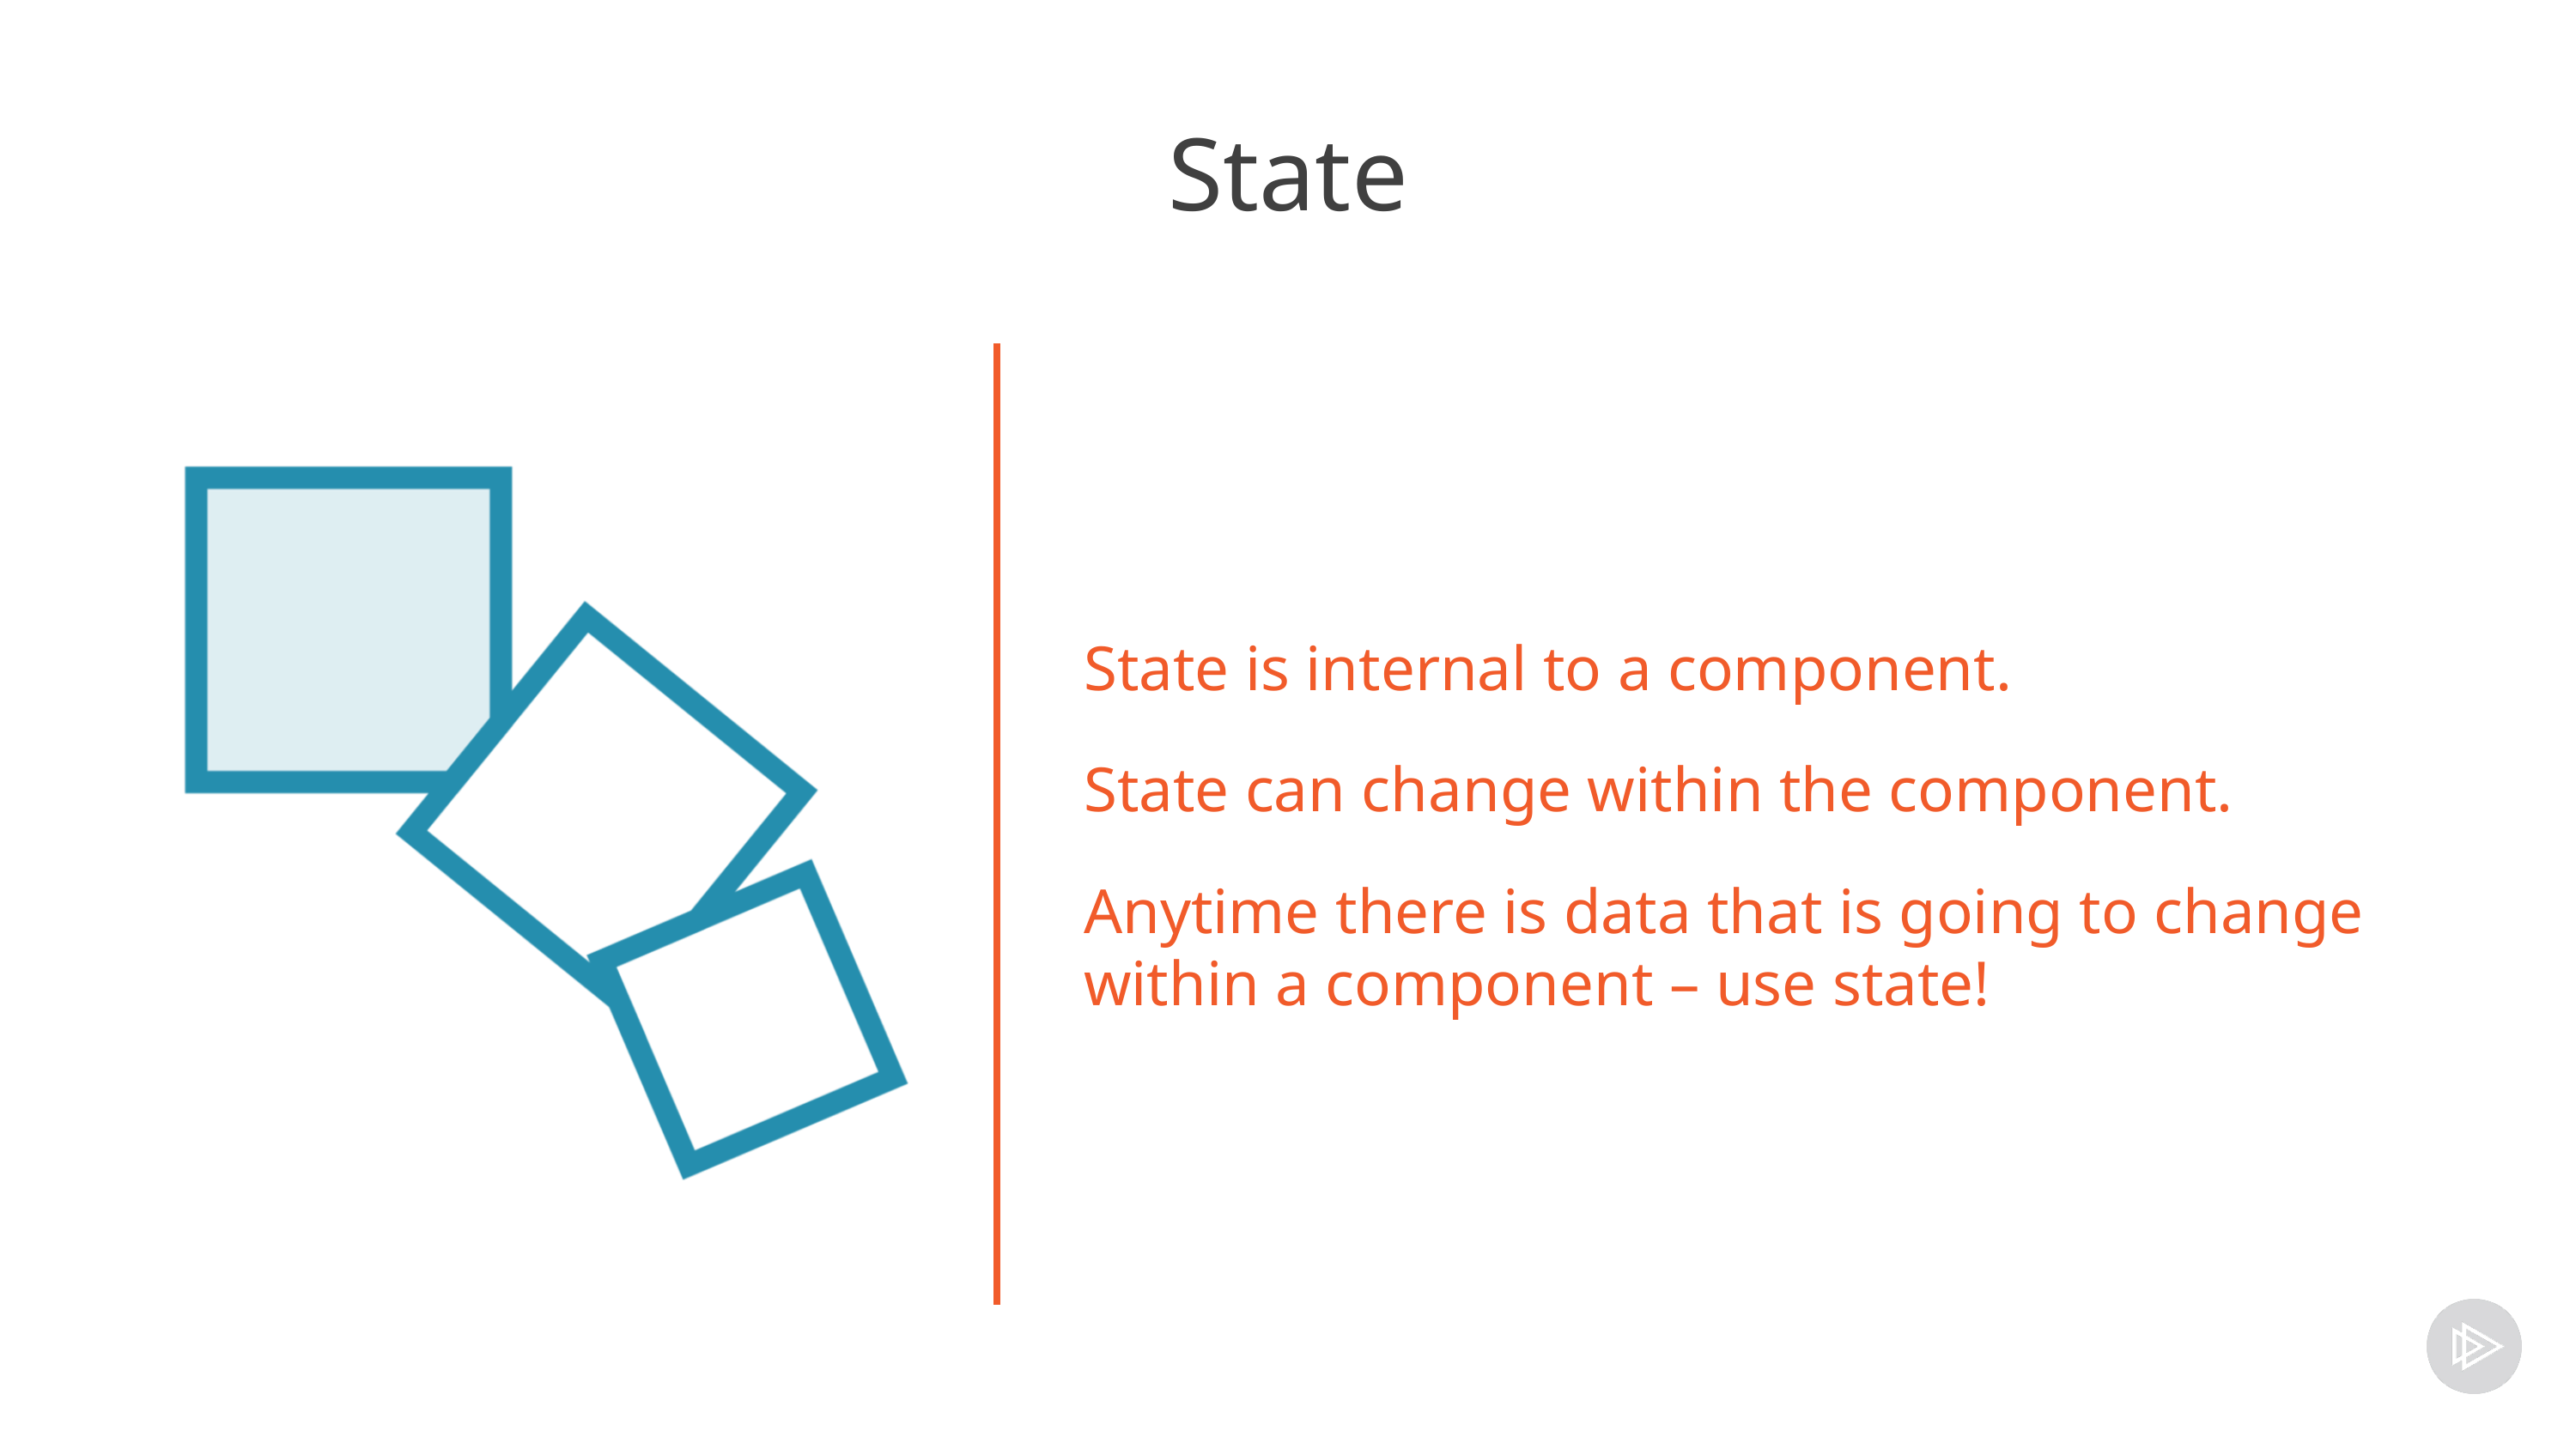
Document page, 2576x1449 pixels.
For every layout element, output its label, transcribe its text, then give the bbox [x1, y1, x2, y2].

title State [177, 120, 2399, 236]
list State is internal to a component. State can change within the component. Anytime there is data that is going to change within a component – use state! [1072, 343, 2447, 1305]
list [178, 459, 915, 1188]
